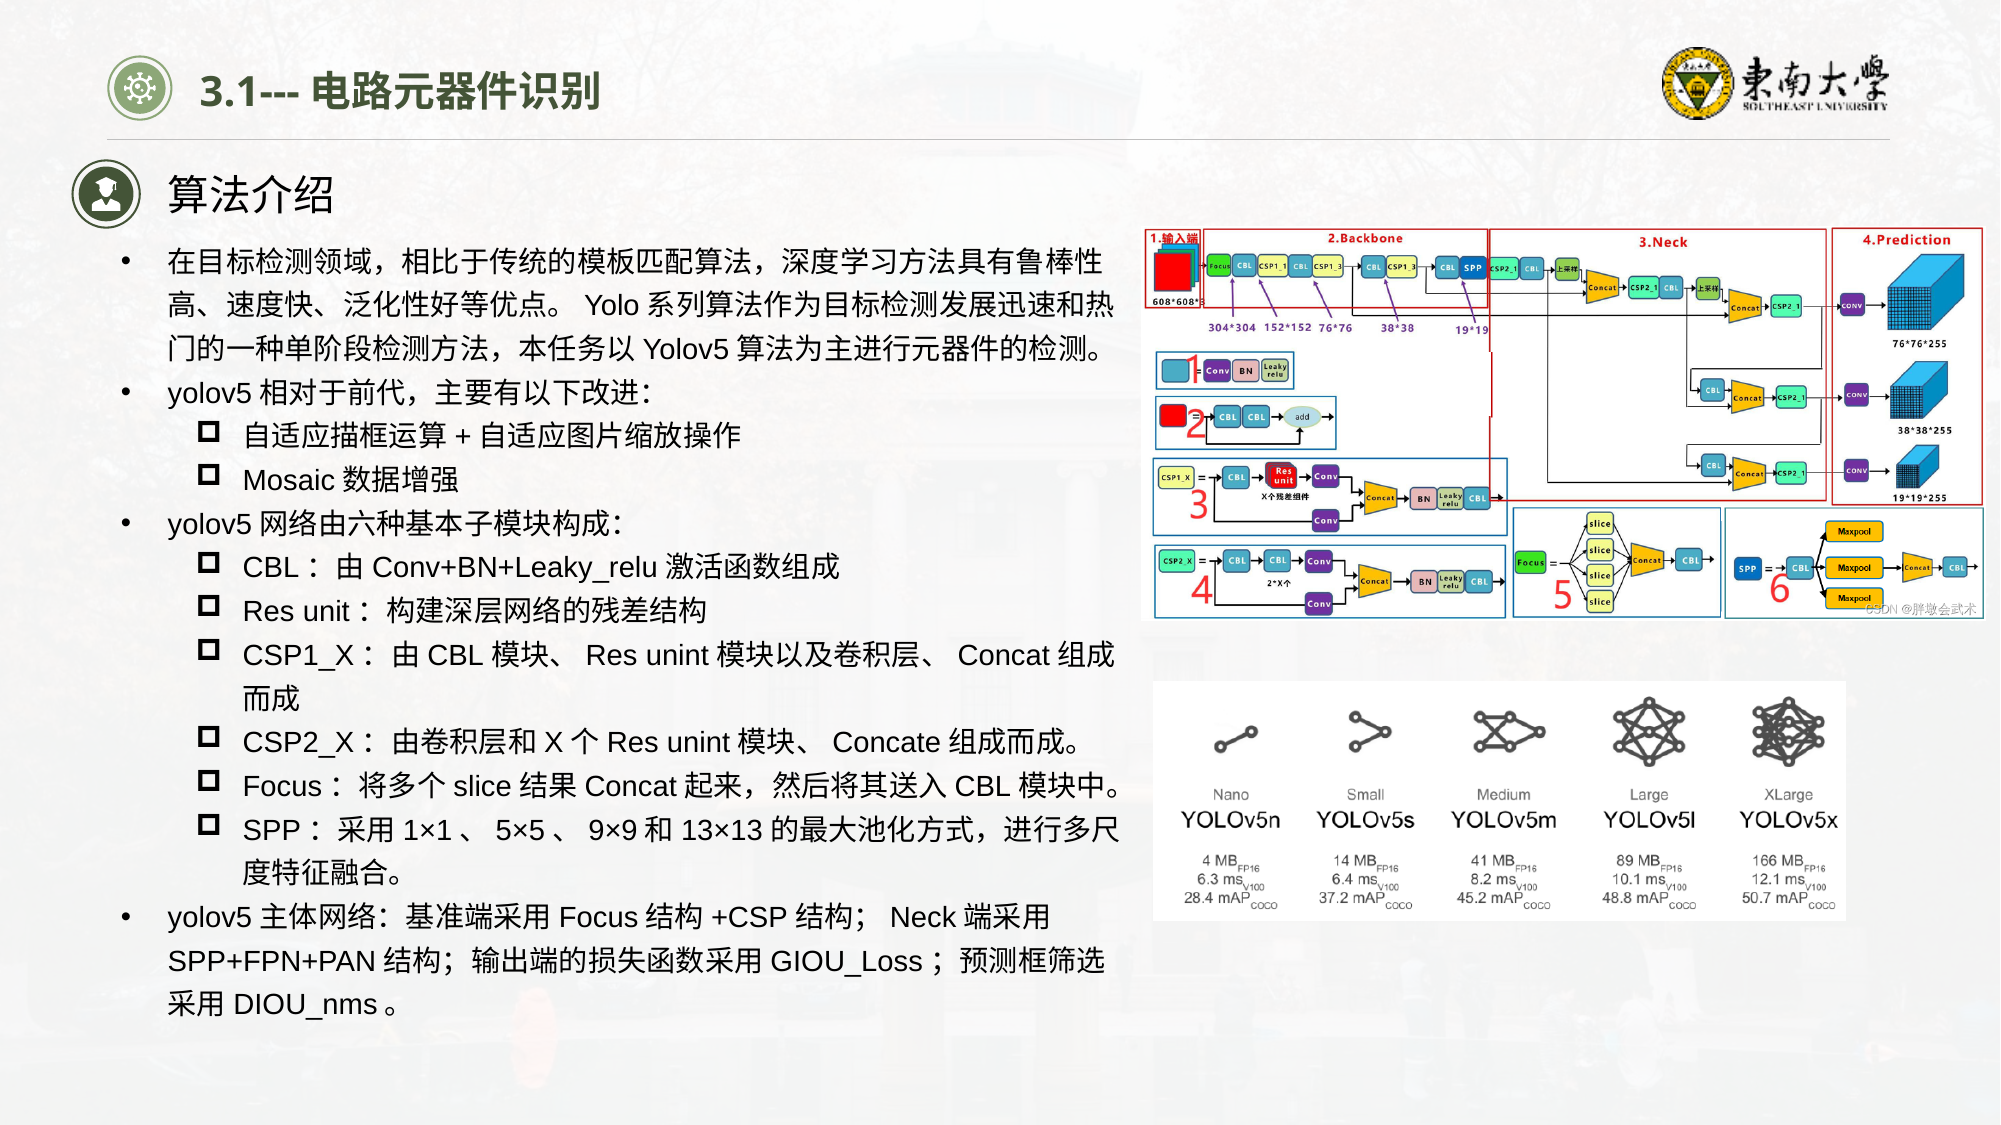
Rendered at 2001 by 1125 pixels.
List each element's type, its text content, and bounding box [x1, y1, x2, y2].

picture [1662, 47, 1889, 120]
list 3.1---电路元器件识别 [199, 56, 1663, 123]
text_box 算法介绍 [152, 161, 536, 226]
picture [1141, 226, 1986, 621]
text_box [72, 160, 140, 228]
text_box 在目标检测领域，相比于传统的模板匹配算法，深度学习方法具有鲁棒性高、速度快、泛化性好等优点。Yolo系列算法作为目标检测发展迅速和热门的一种单阶段检测方法，本任务以Yolov5算法为主进行元器件的检测。 yolov5相对于前代，主要有以下改进： 自适应描框运算+自适应图片缩放操作 Mosaic数据增强 yolov5网络由六种基本子模块构成： CBL：由Conv+BN+Leaky_relu激活函数组成 Res unit：构建深层网络的残差结构 CSP1_X：由CBL模块、Res unint模块以及卷积层、Concat组成而成 CSP2_X：由卷积层和X个Res unint模块、Concate组成而成。 Focus：将多个slice结果Concat起来，然后将其送入CBL模块中。 SPP：采用1×1、5×5、9×9和13×13的最大池化方式，进行多尺度特征融合。 yolov5主体网络：基准端采用Focus结构+CSP结构；Neck端采用SPP+FPN+PAN结构；输出端的损失函数采用GIOU_Loss；预测框筛选采用DIOU_nms。 [106, 226, 1142, 1029]
picture [1153, 681, 1846, 921]
